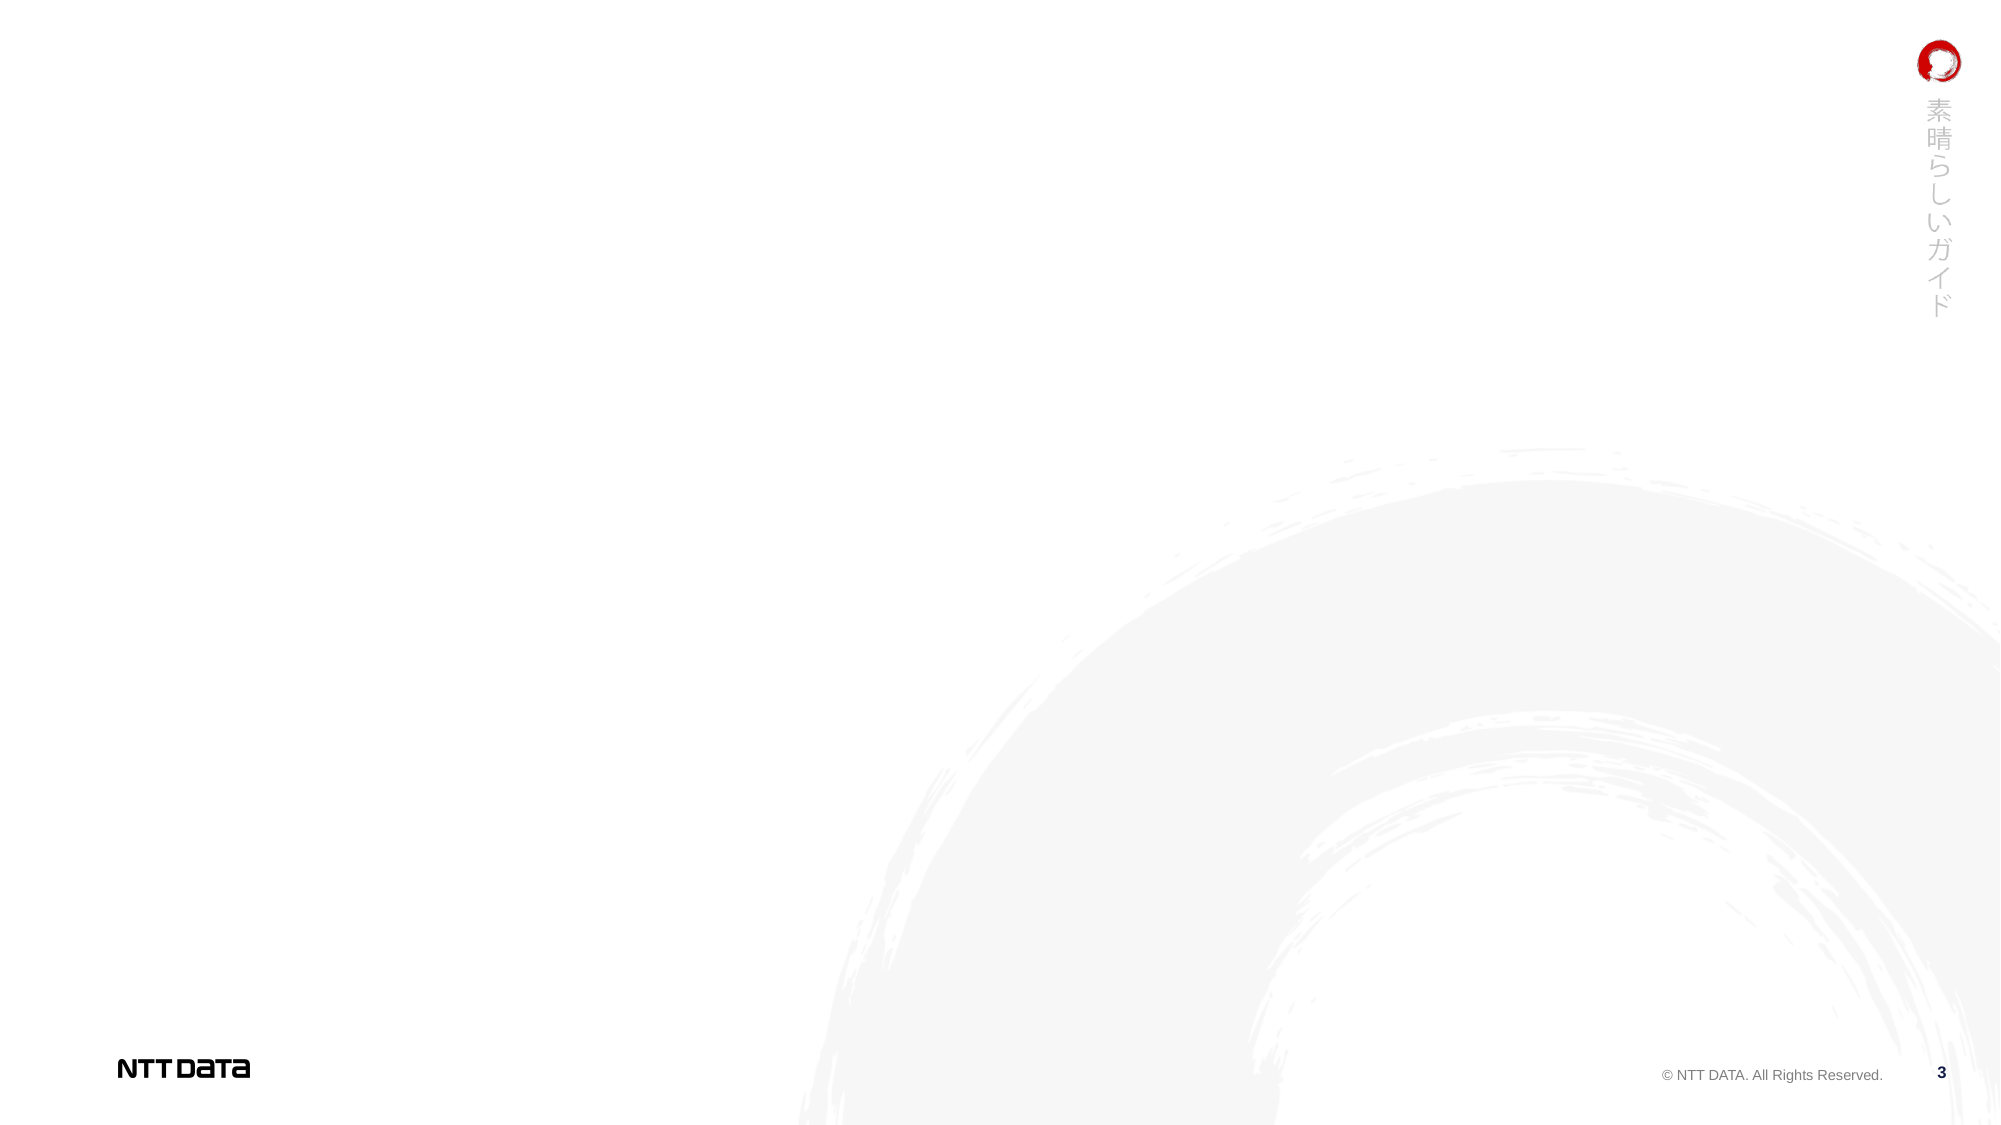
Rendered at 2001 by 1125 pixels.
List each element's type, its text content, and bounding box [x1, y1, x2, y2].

slide_number 3 [1899, 1054, 1985, 1115]
picture [118, 1059, 250, 1078]
picture [1917, 39, 1962, 83]
